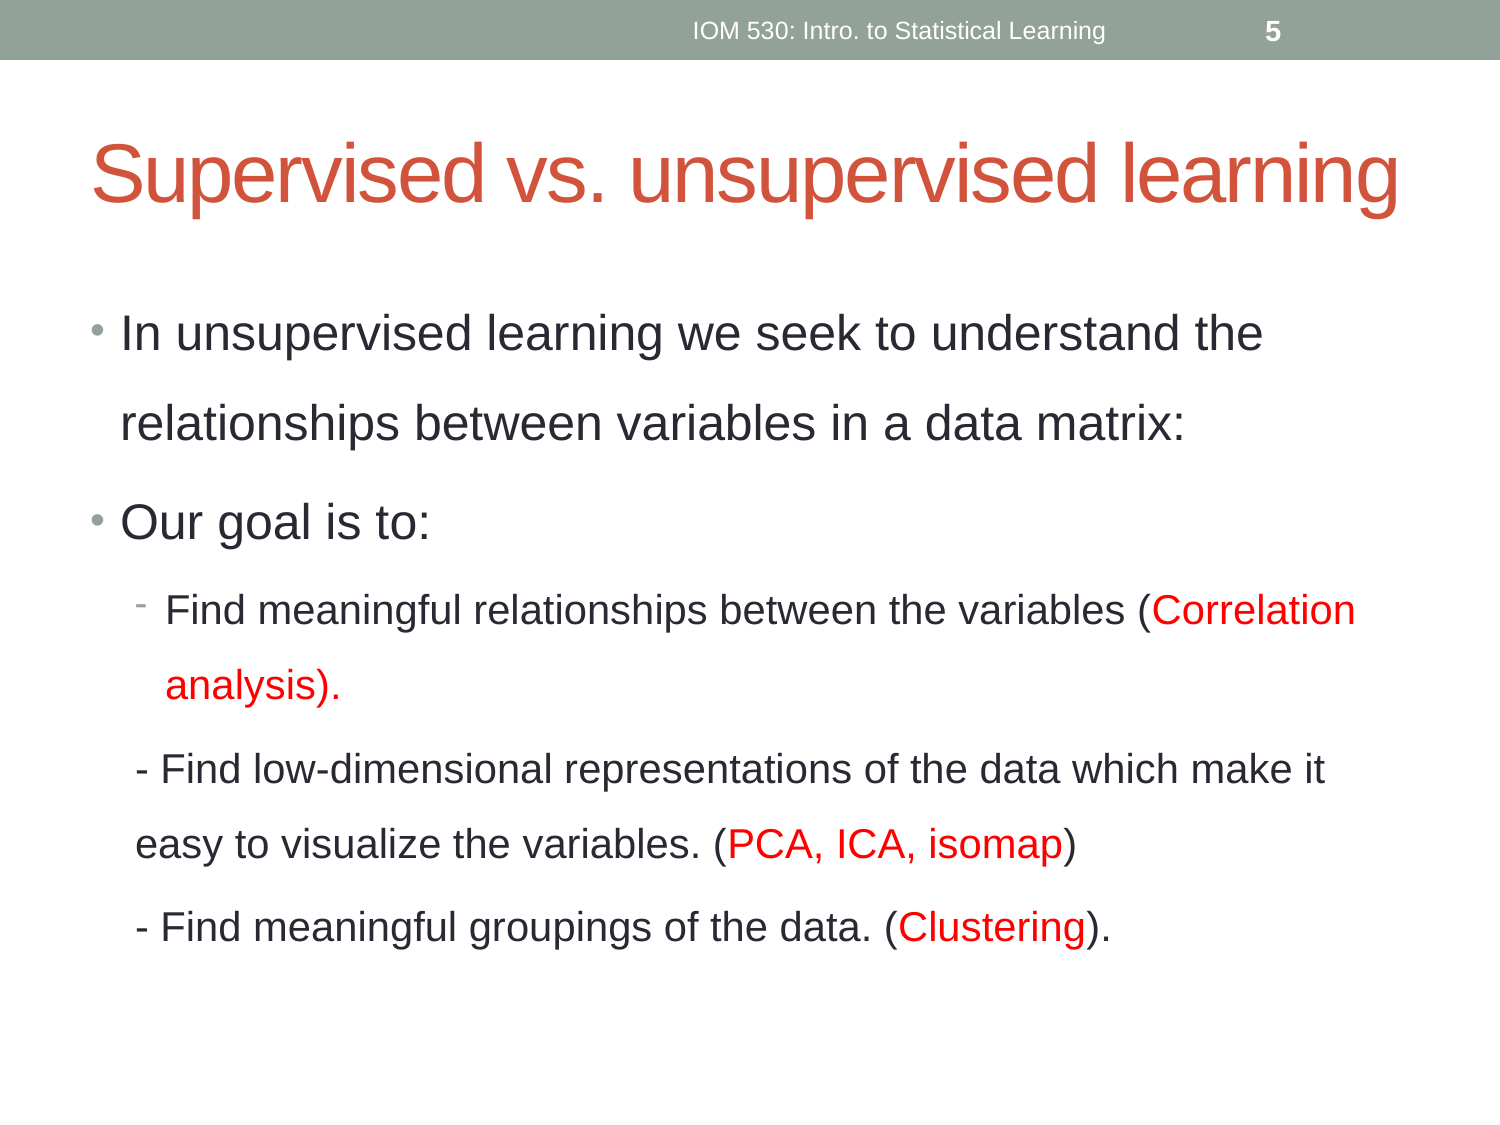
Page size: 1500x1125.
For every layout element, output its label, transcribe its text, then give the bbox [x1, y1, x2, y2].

list In unsupervised learning we seek to understand the relationships between variables in a data matrix: Our goal is to: Find meaningful relationships between the variables (Correlation analysis). - Find low-dimensional representations of the data which make it easy to visualize the variables. (PCA, ICA, isomap) - Find meaningful groupings of the data. (Clustering). [75, 262, 1425, 1063]
slide_number 5 [1250, 3, 1425, 57]
footer IOM 530: Intro. to Statistical Learning [562, 3, 1238, 57]
title Supervised vs. unsupervised learning [75, 87, 1425, 250]
